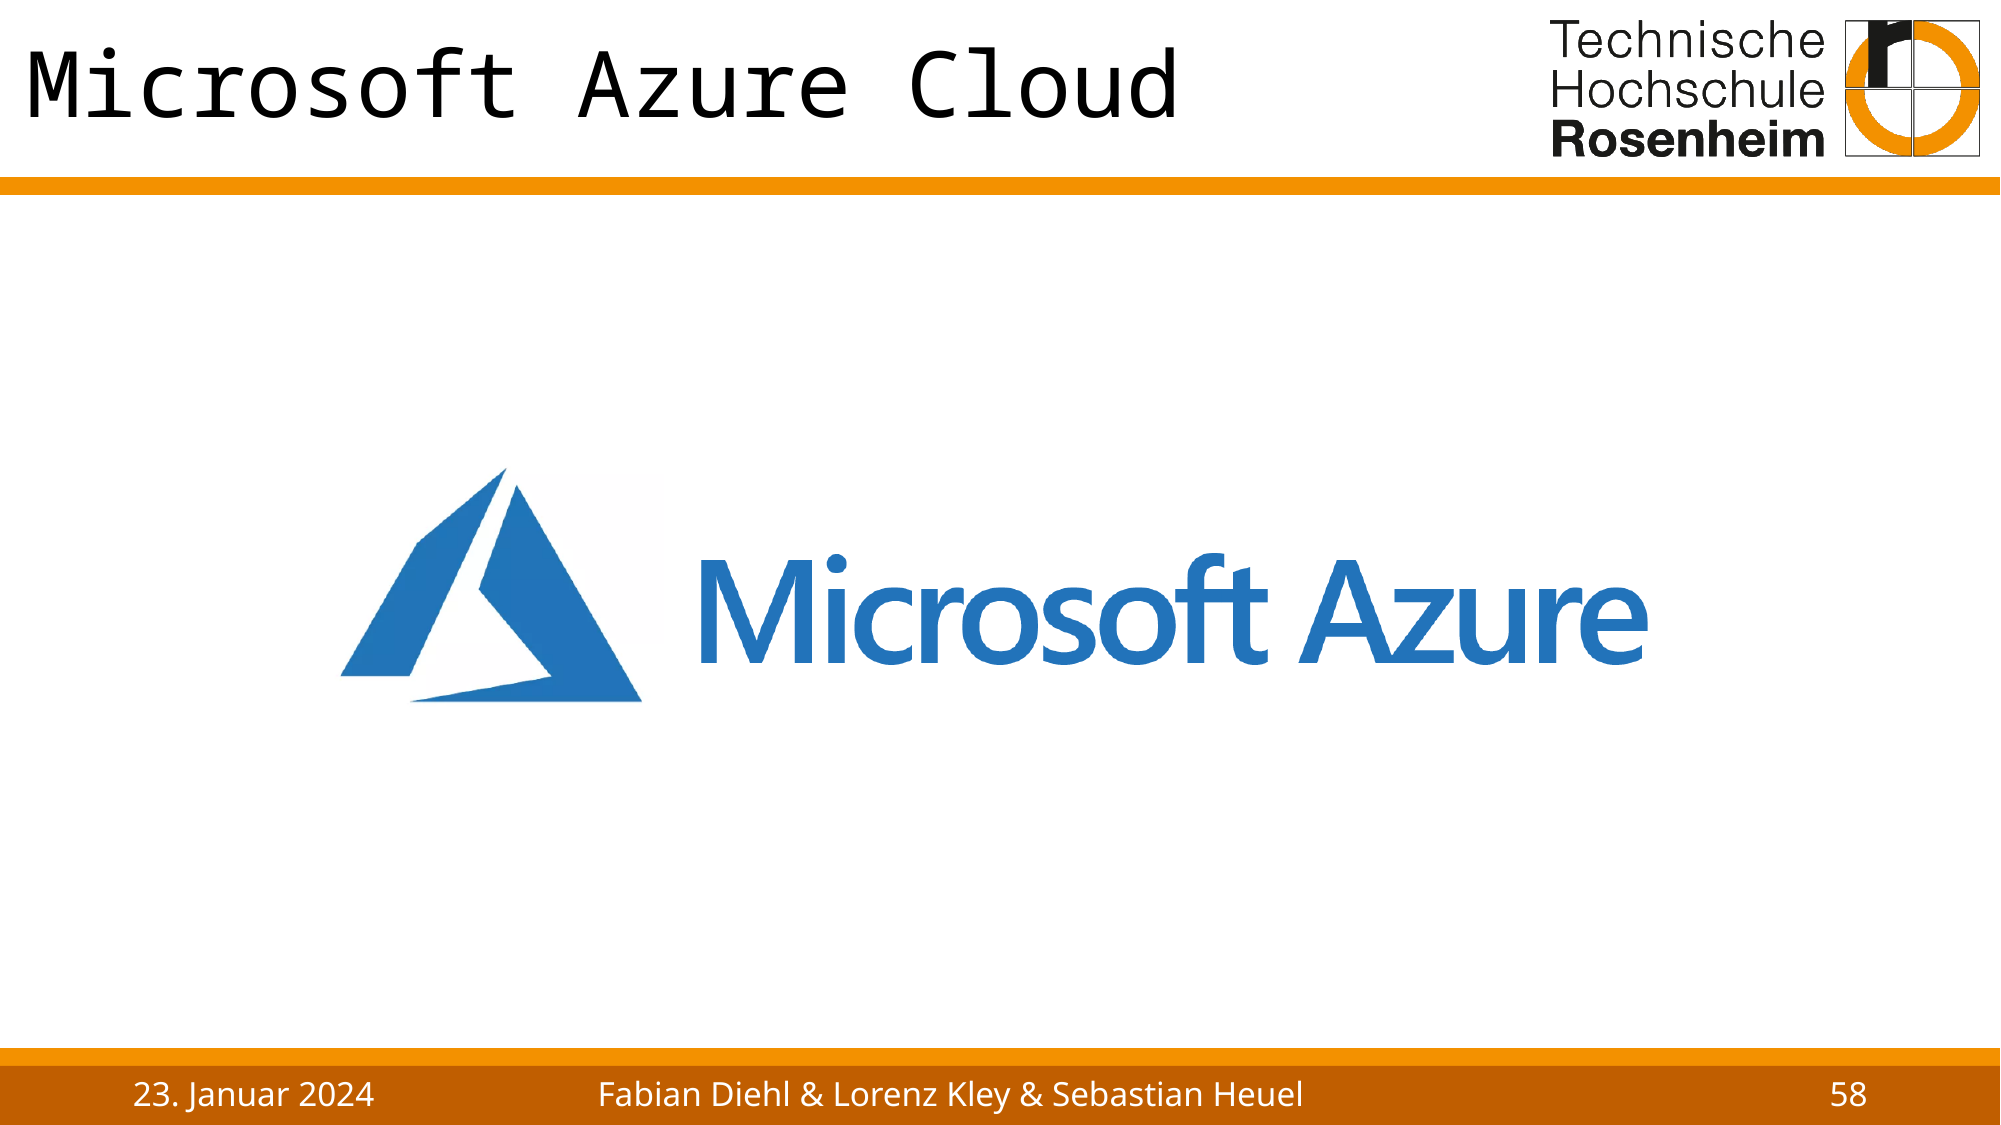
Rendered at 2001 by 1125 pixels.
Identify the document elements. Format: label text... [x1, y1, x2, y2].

footer Fabian Diehl & Lorenz Kley & Sebastian Heuel [582, 1065, 1385, 1125]
slide_number 58 [1814, 1065, 1907, 1125]
picture [1550, 20, 1980, 157]
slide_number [118, 1065, 569, 1125]
title Microsoft Azure Cloud [11, 11, 1526, 166]
picture [226, 301, 1741, 1017]
